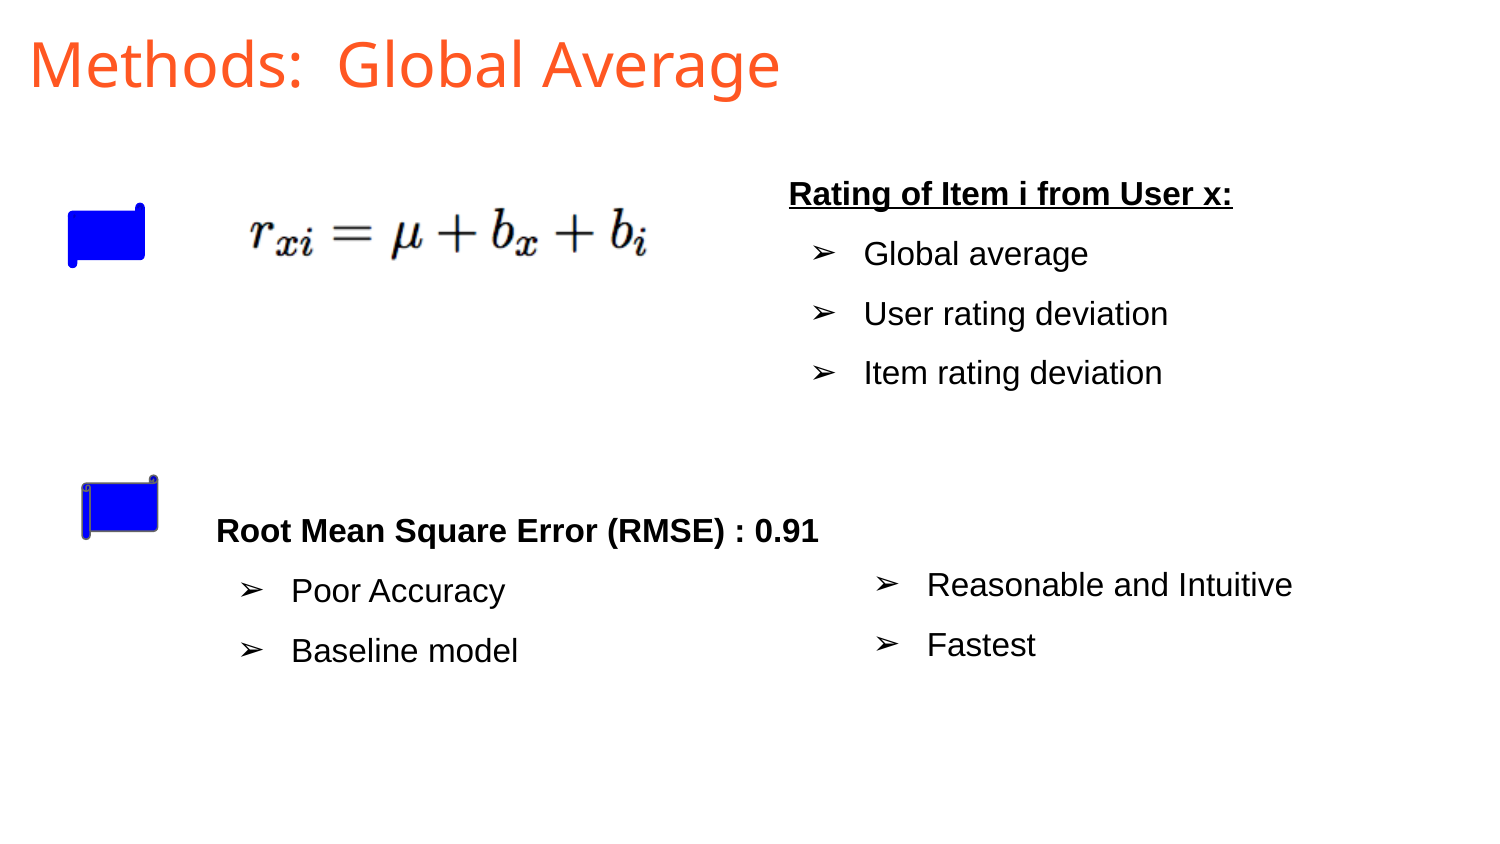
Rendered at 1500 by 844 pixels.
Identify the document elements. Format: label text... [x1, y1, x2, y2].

text_box Reasonable and Intuitive Fastest [836, 527, 1500, 844]
title Methods: Global Average [13, 10, 1412, 105]
picture [212, 191, 691, 302]
text_box Root Mean Square Error (RMSE) : 0.91 Poor Accuracy Baseline model [201, 474, 1263, 792]
text_box [82, 475, 158, 540]
text_box Rating of Item i from User x: Global average User rating deviation Item rating deviation [773, 137, 1345, 373]
text_box [68, 203, 145, 268]
